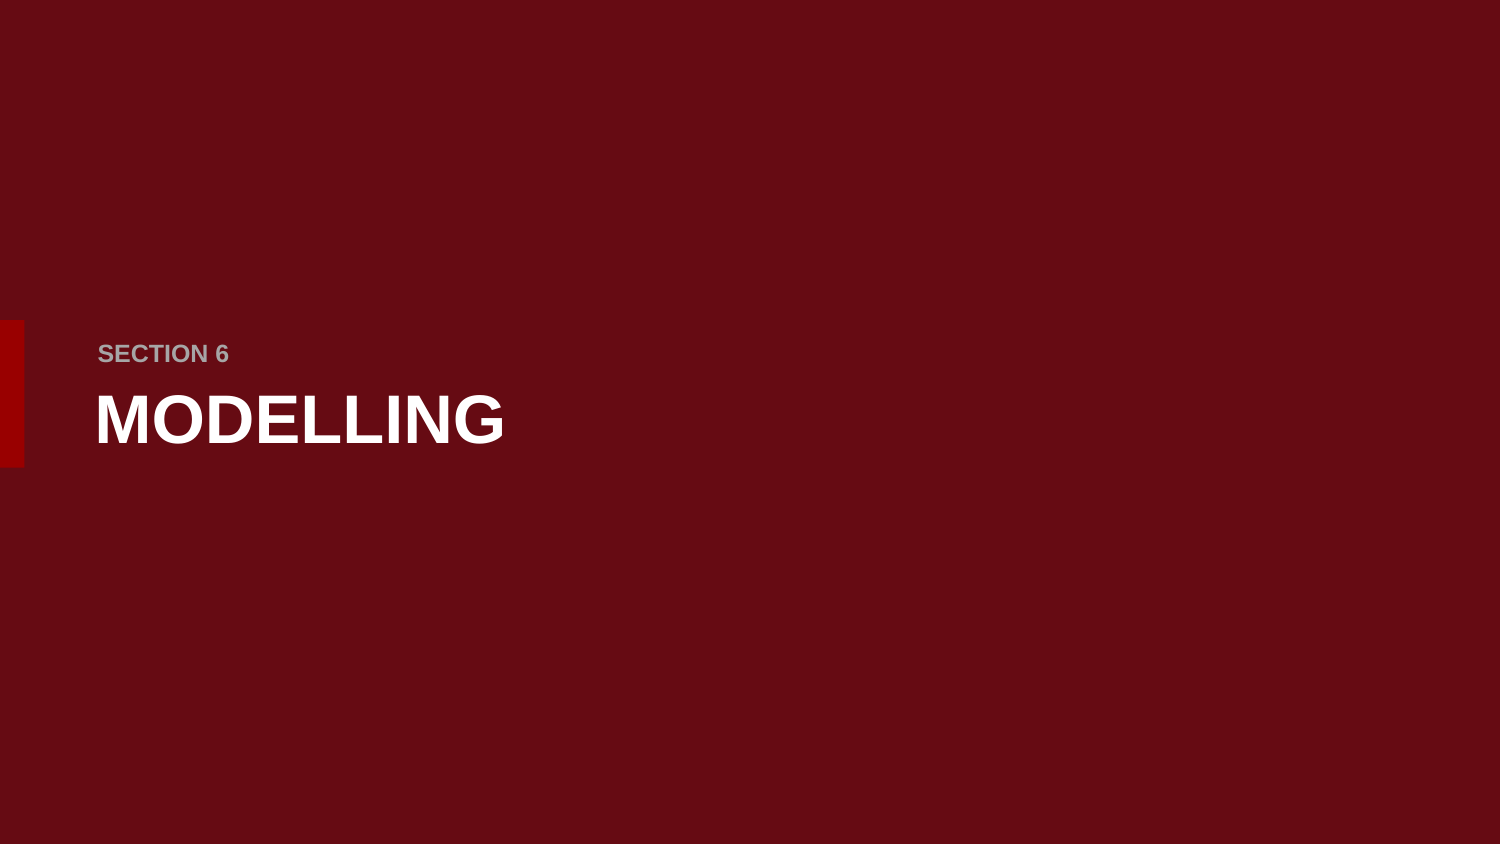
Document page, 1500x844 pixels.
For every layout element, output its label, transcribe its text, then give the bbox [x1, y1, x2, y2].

list SECTION 6 [86, 333, 694, 375]
title MODELLING [83, 391, 1199, 453]
